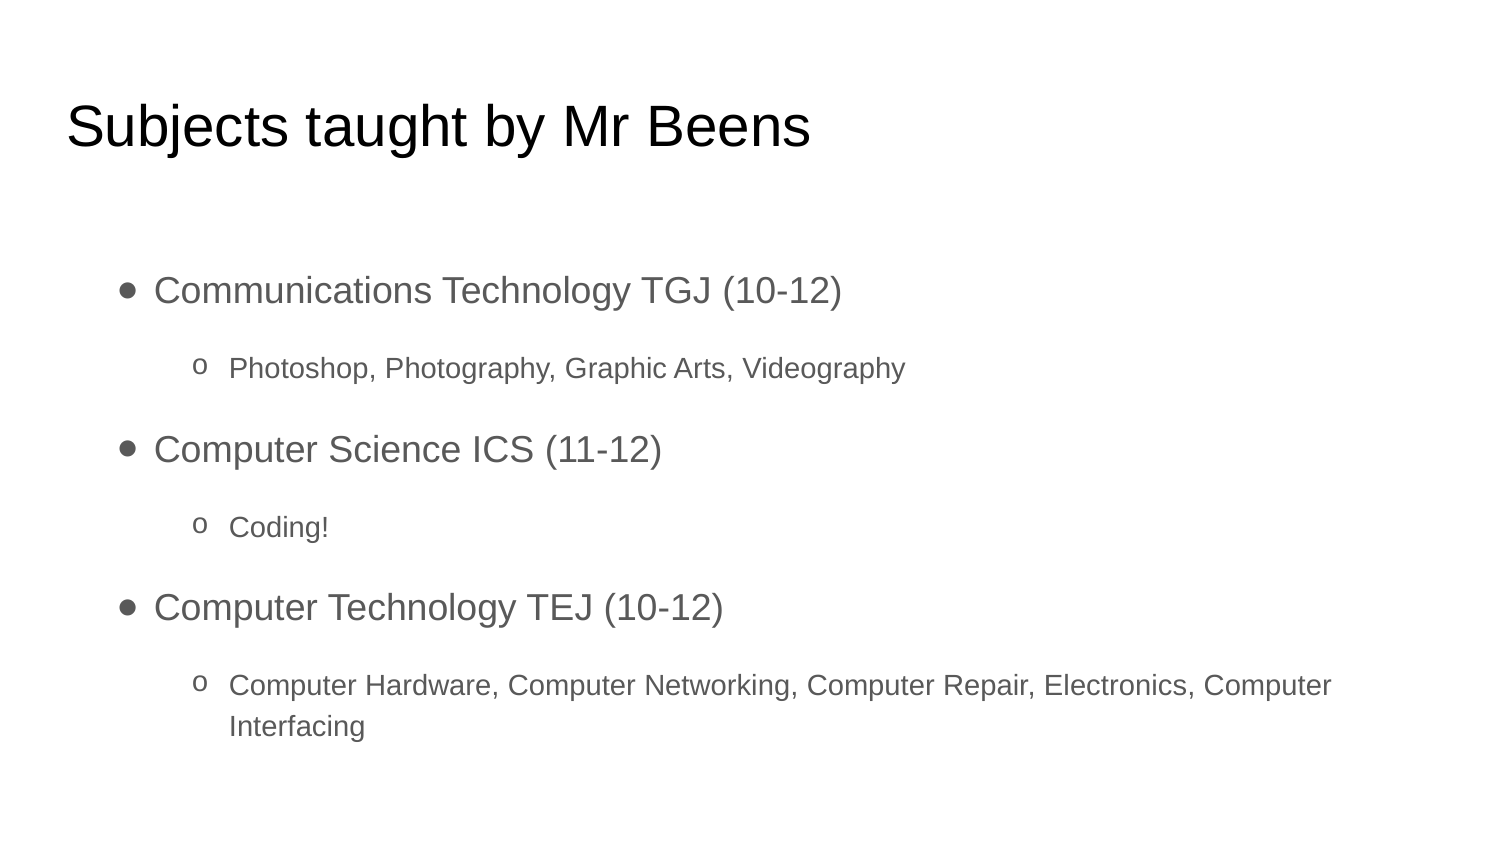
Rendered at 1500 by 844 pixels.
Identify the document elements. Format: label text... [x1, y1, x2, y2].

title Subjects taught by Mr Beens [51, 72, 1449, 167]
list Communications Technology TGJ (10-12) Photoshop, Photography, Graphic Arts, Videography Computer Science ICS (11-12) Coding! Computer Technology TEJ (10-12) Computer Hardware, Computer Networking, Computer Repair, Electronics, Computer Interfacing [63, 244, 1437, 750]
